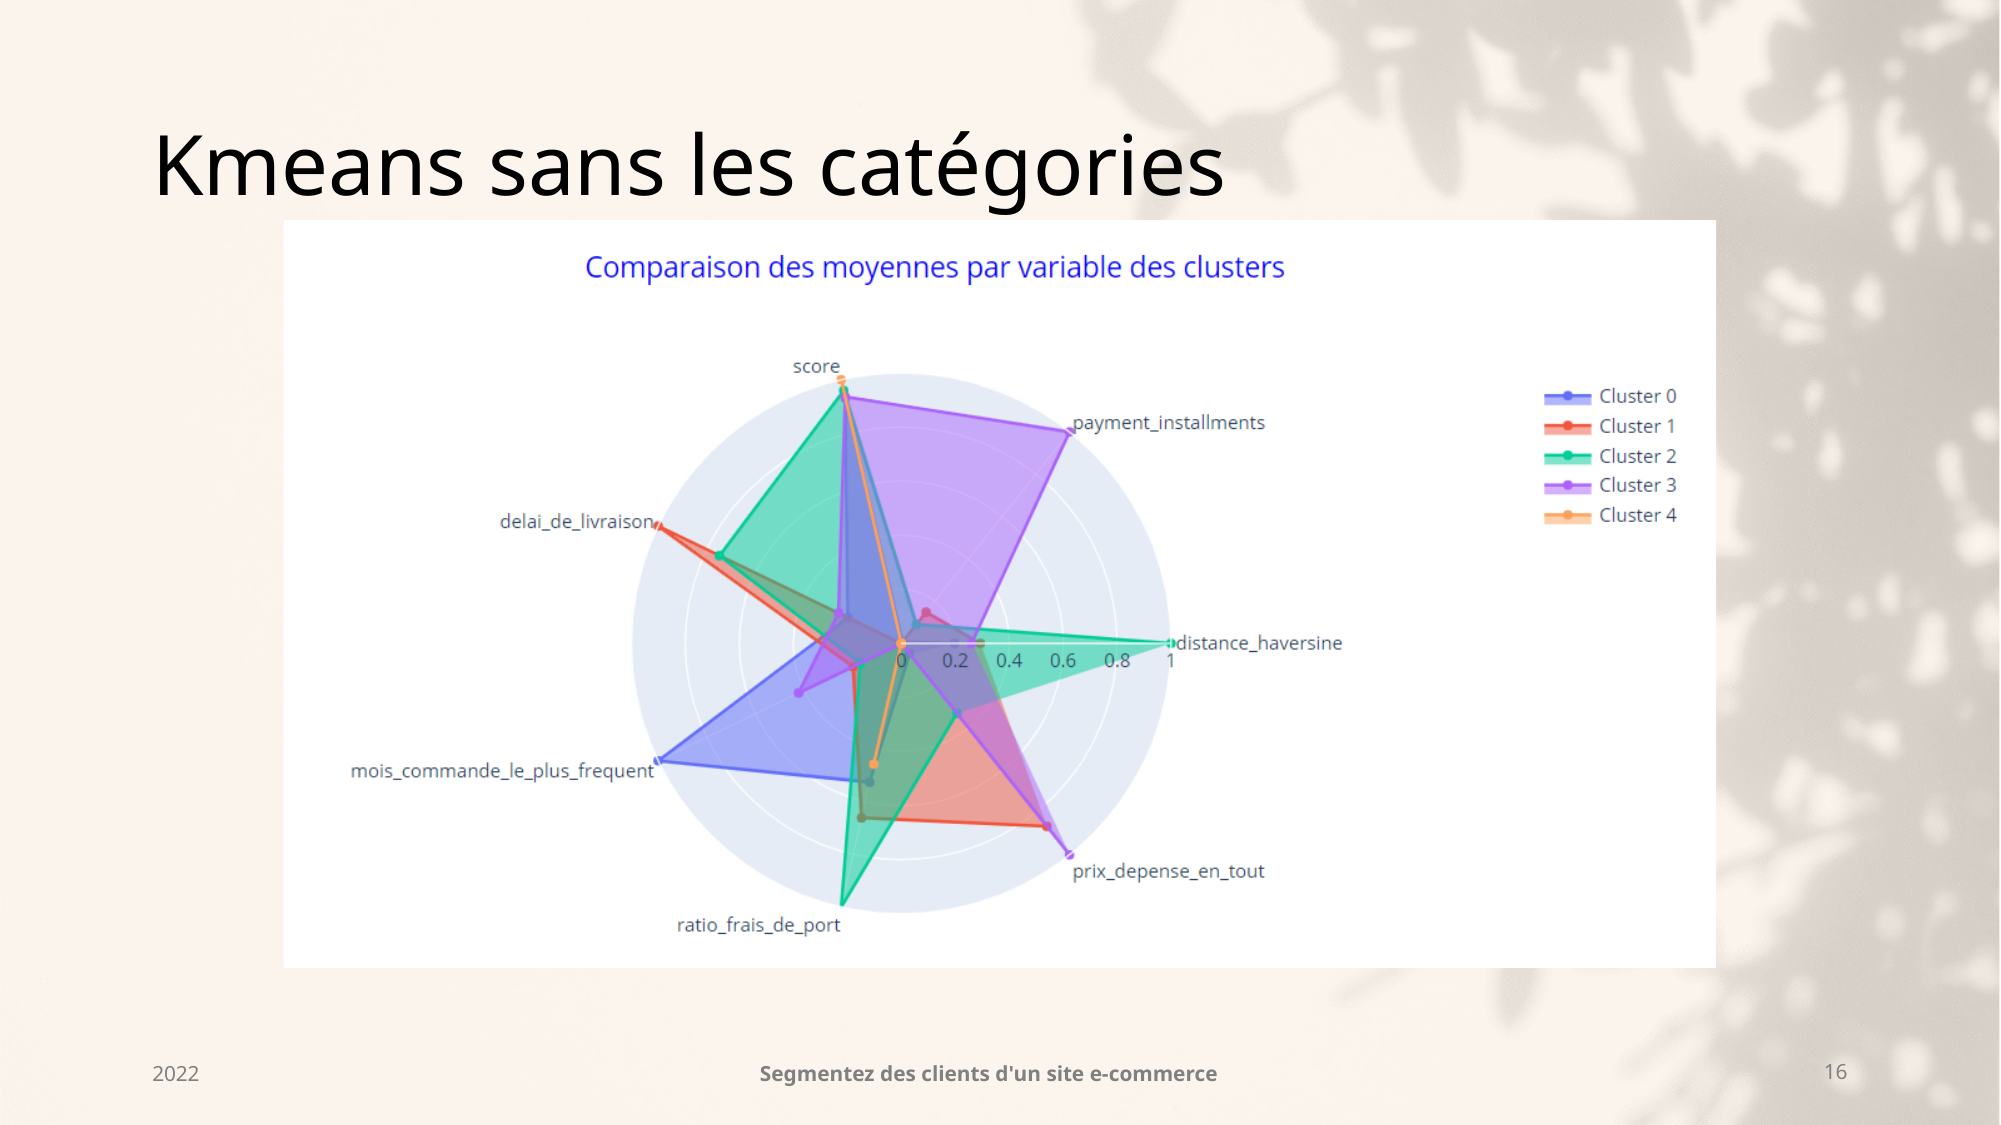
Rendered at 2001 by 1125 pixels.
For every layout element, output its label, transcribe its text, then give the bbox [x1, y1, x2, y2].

footer Segmentez des clients d'un site e-commerce [662, 1042, 1338, 1103]
slide_number 16 [1412, 1042, 1863, 1103]
title Kmeans sans les catégories [137, 115, 1863, 221]
picture [0, 0, 2000, 1125]
slide_number 2022 [137, 1042, 588, 1103]
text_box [283, 220, 1717, 968]
